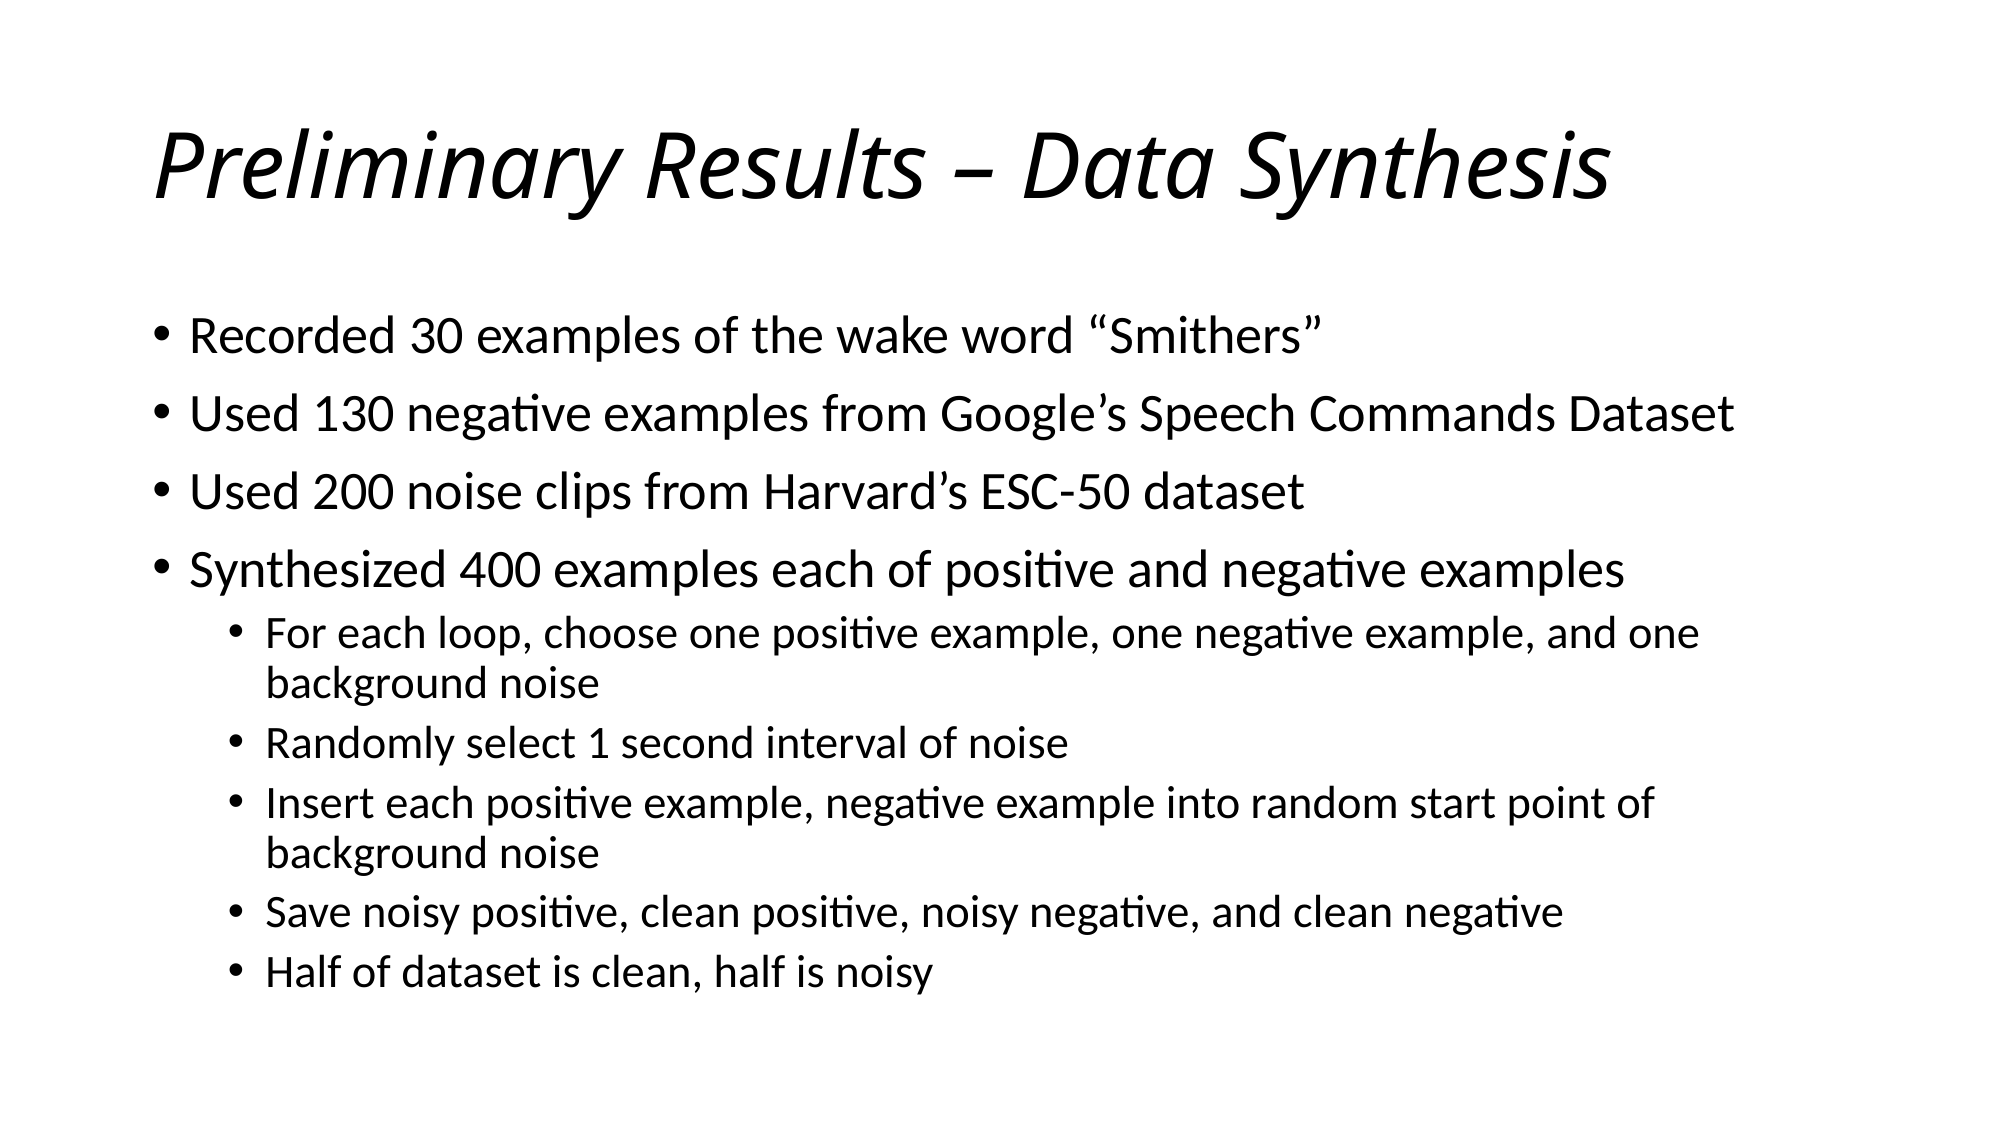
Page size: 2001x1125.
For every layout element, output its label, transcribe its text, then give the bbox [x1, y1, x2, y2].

list Recorded 30 examples of the wake word “Smithers” Used 130 negative examples from Google’s Speech Commands Dataset Used 200 noise clips from Harvard’s ESC-50 dataset Synthesized 400 examples each of positive and negative examples For each loop, choose one positive example, one negative example, and one background noise Randomly select 1 second interval of noise Insert each positive example, negative example into random start point of background noise Save noisy positive, clean positive, noisy negative, and clean negative Half of dataset is clean, half is noisy [137, 299, 1863, 1014]
title Preliminary Results – Data Synthesis [137, 59, 1863, 278]
